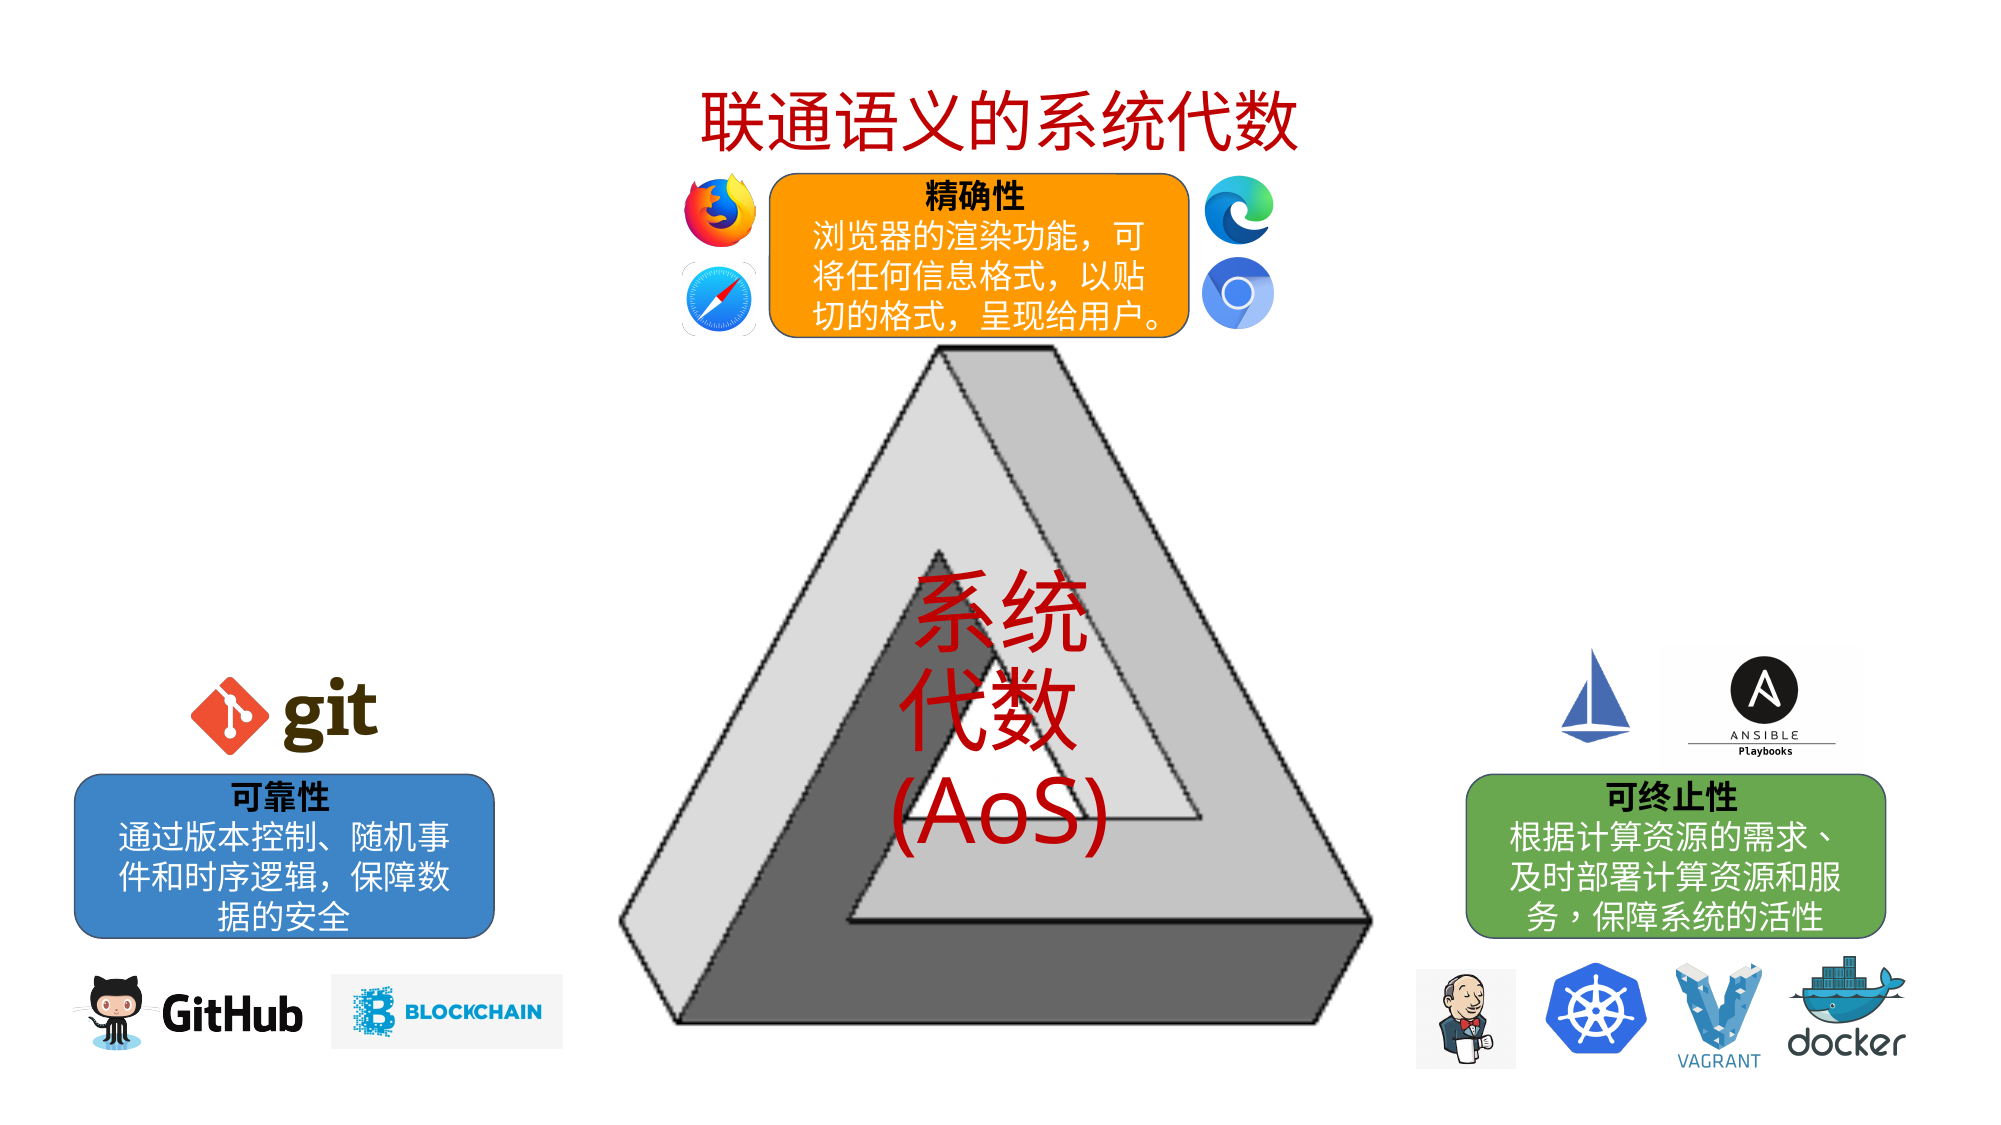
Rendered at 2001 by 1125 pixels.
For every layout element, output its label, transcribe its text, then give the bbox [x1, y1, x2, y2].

picture [1202, 173, 1276, 247]
picture [331, 257, 1516, 1109]
text_box 精确性 浏览器的渲染功能，可将任何信息格式，以贴切的格式，呈现给用户。 [769, 199, 1189, 283]
picture [1561, 648, 1631, 744]
text_box 可终止性 根据计算资源的需求、及时部署计算资源和服务，保障系统的活性 [1487, 774, 1886, 939]
picture [71, 974, 304, 1052]
picture [1542, 960, 1650, 1056]
picture [1676, 963, 1762, 1068]
picture [191, 676, 378, 755]
text_box 联通语义的系统代数 [68, 73, 1933, 199]
text_box 可靠性 通过版本控制、随机事件和时序逻辑，保障数据的安全 [74, 774, 494, 939]
picture [1659, 646, 1863, 772]
picture [1787, 956, 1906, 1056]
picture [684, 173, 756, 247]
